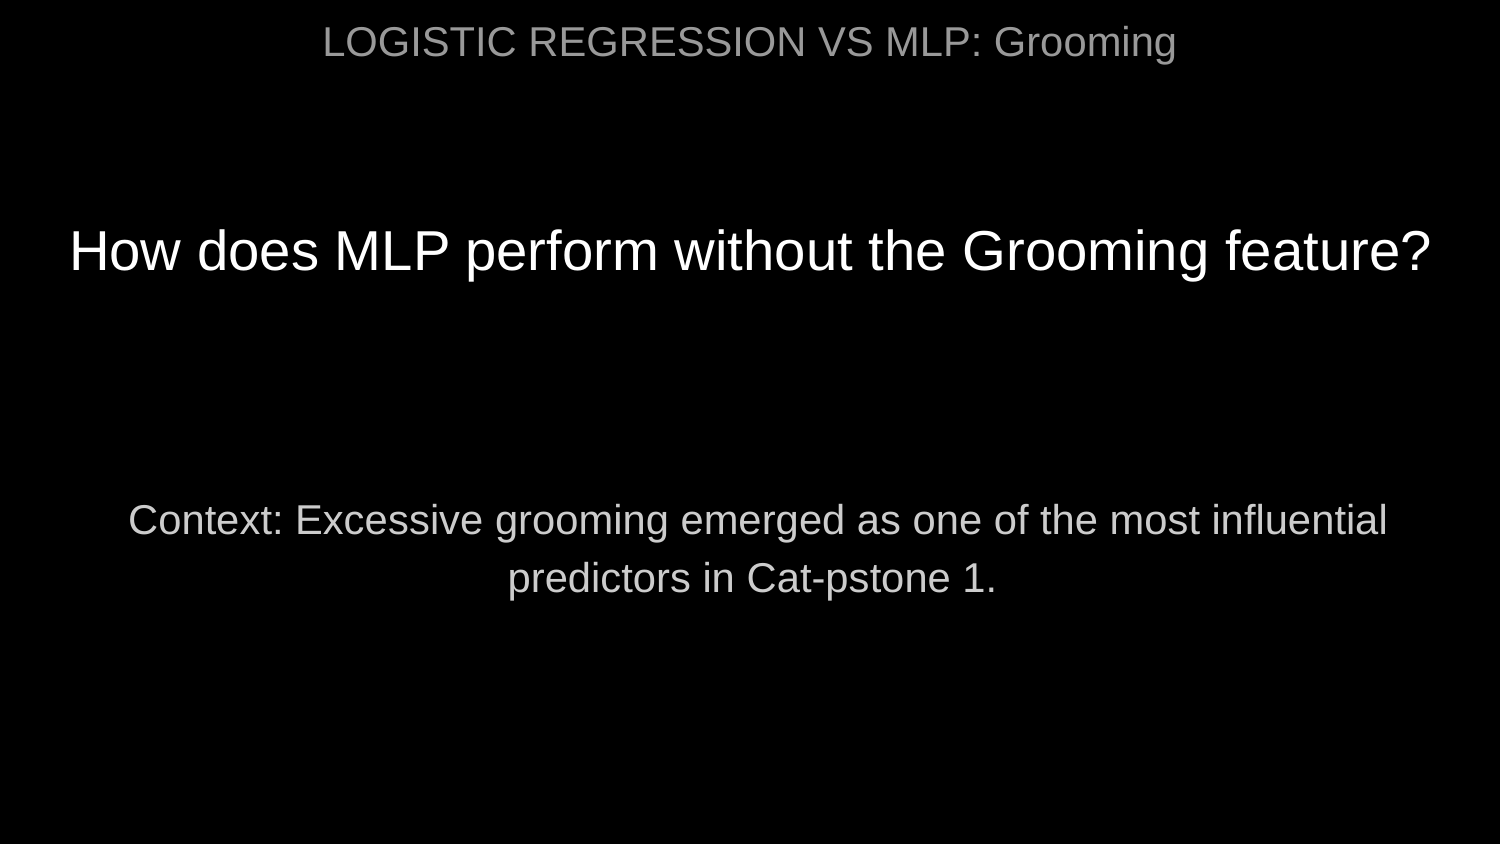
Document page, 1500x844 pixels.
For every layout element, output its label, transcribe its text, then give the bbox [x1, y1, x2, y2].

list How does MLP perform without the Grooming feature? Context: Excessive grooming emerged as one of the most influential predictors in Cat-pstone 1. [30, 189, 1487, 750]
title LOGISTIC REGRESSION VS MLP: Grooming [51, 0, 1449, 94]
